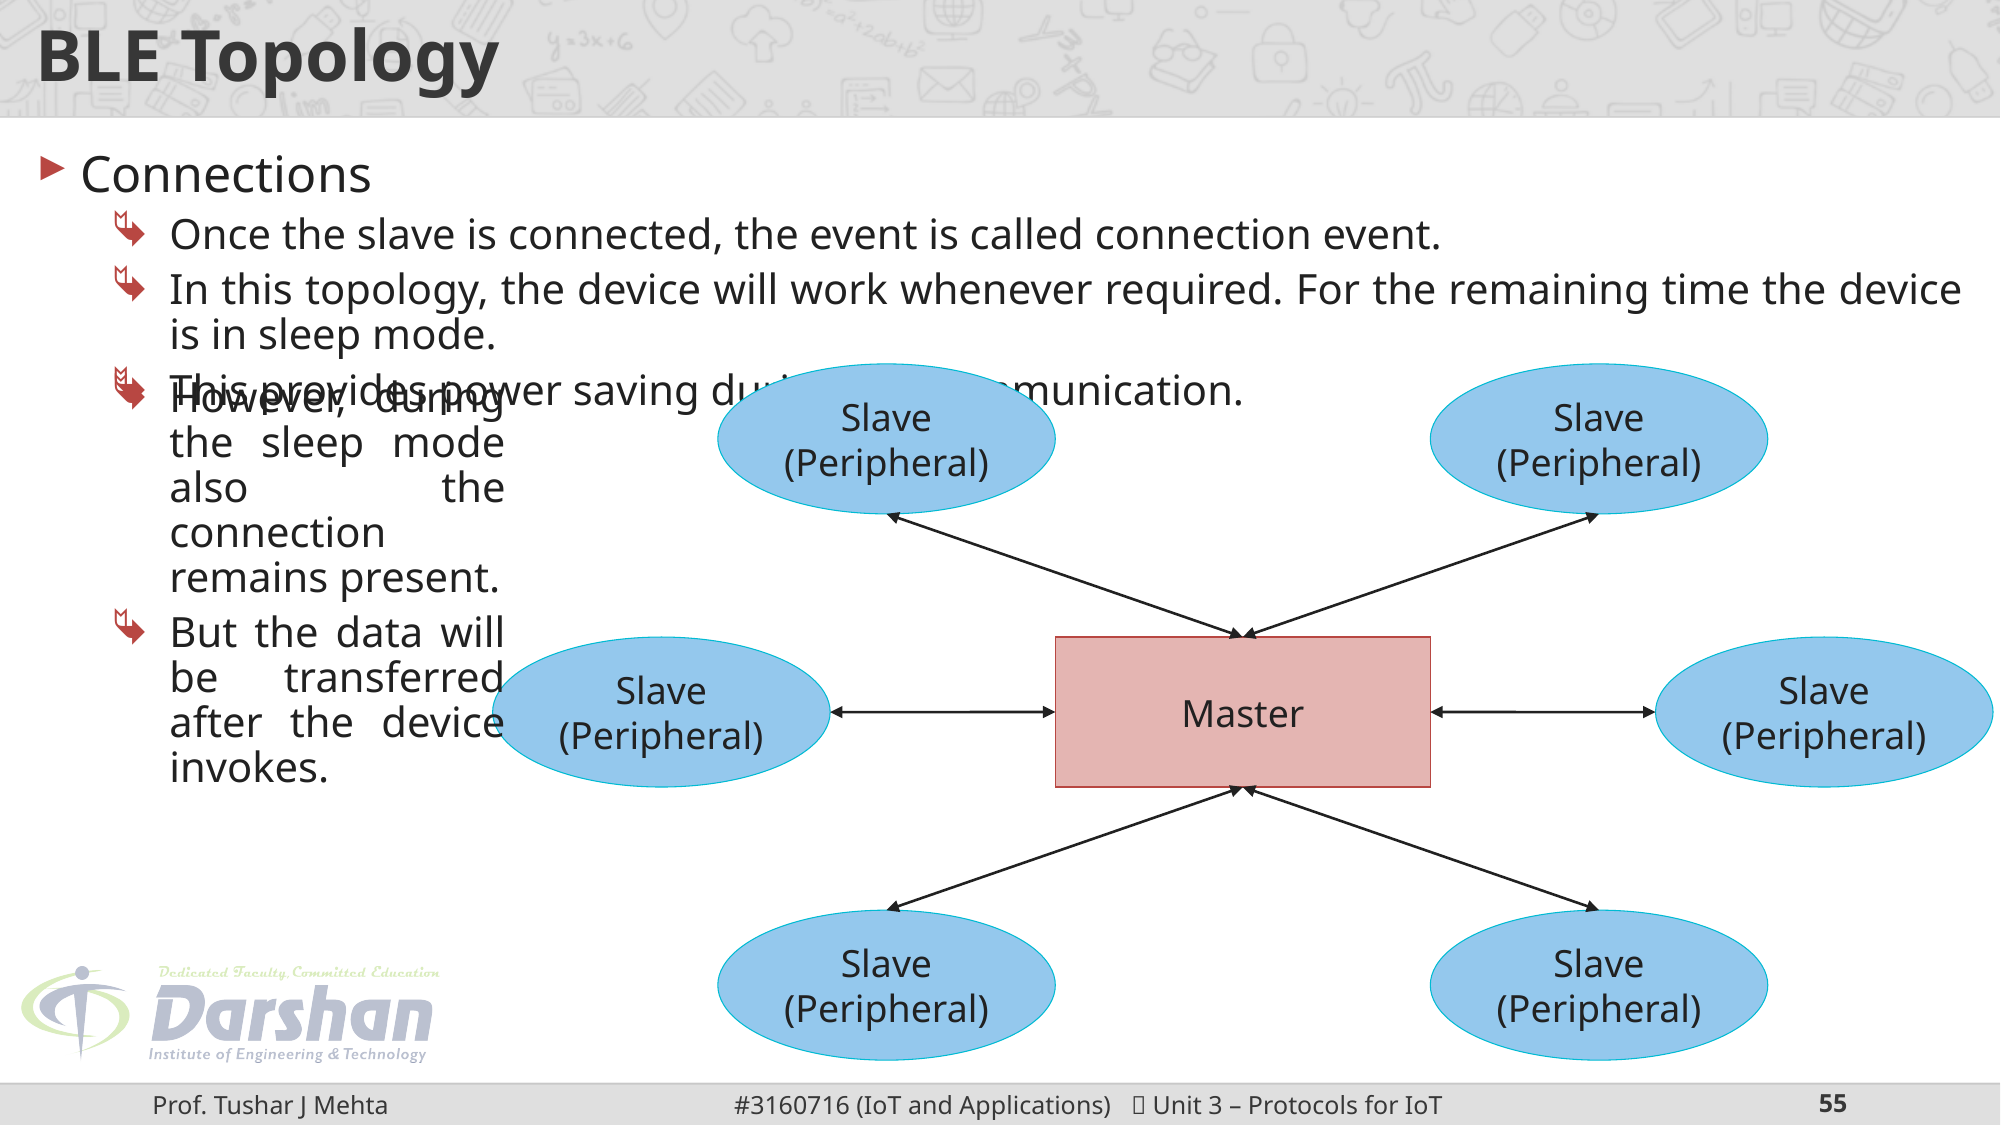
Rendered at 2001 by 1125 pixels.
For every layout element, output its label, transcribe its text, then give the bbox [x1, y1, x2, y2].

text_box Slave (Peripheral) [1655, 636, 1994, 788]
text_box However, during the sleep mode also the connection remains present. But the data will be transferred after the device invokes. [21, 368, 521, 957]
text_box [21, 966, 440, 1063]
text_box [1243, 513, 1600, 638]
text_box Slave (Peripheral) [1429, 909, 1769, 1061]
title BLE Topology [0, 0, 2000, 117]
text_box Slave (Peripheral) [1429, 363, 1769, 515]
text_box Slave (Peripheral) [717, 363, 1056, 515]
text_box Slave (Peripheral) [521, 636, 831, 788]
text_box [886, 513, 1243, 638]
text_box Master [1055, 638, 1431, 787]
text_box Slave (Peripheral) [717, 909, 1056, 1061]
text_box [1243, 787, 1600, 911]
list Connections Once the slave is connected, the event is called connection event. In this topology, the device will work whenever required. For the remaining time the device is in sleep mode. This provides power saving during the communication. [21, 141, 1979, 364]
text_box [886, 787, 1243, 911]
